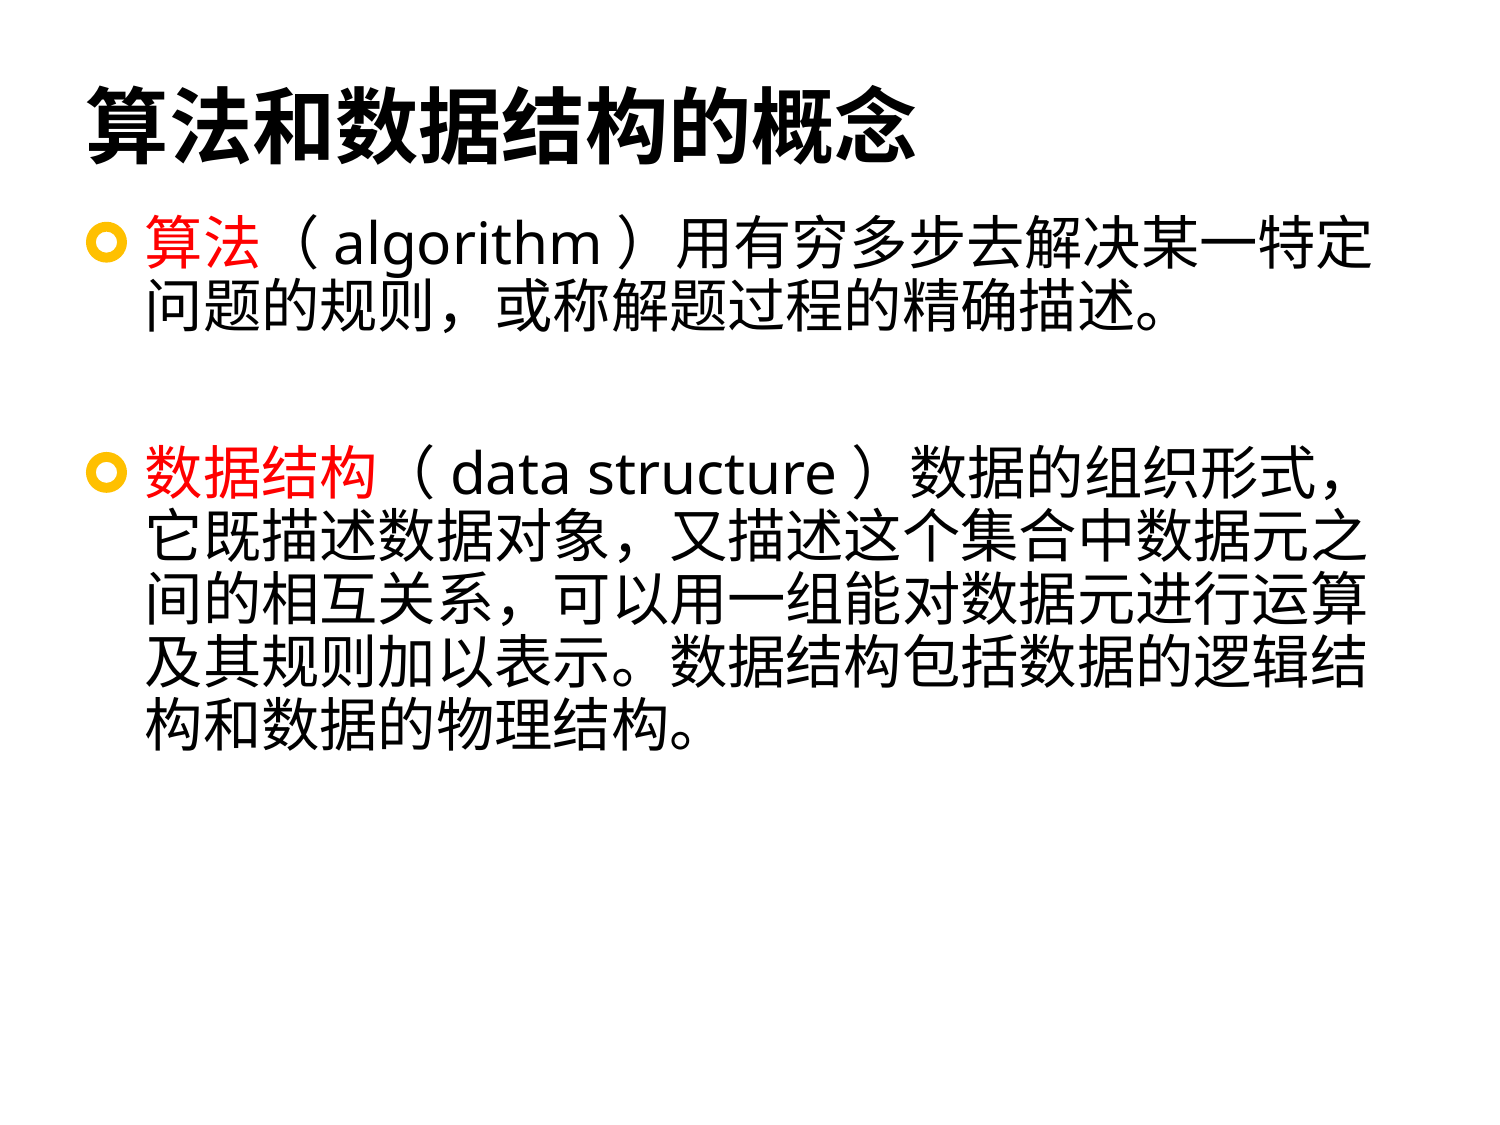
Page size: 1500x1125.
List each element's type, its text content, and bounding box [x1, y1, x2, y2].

title 算法和数据结构的概念 [70, 70, 1430, 183]
list 算法（algorithm）用有穷多步去解决某一特定问题的规则，或称解题过程的精确描述。 数据结构（data structure）数据的组织形式，它既描述数据对象，又描述这个集合中数据元之间的相互关系，可以用一组能对数据元进行运算及其规则加以表示。数据结构包括数据的逻辑结构和数据的物理结构。 [70, 206, 1430, 1034]
